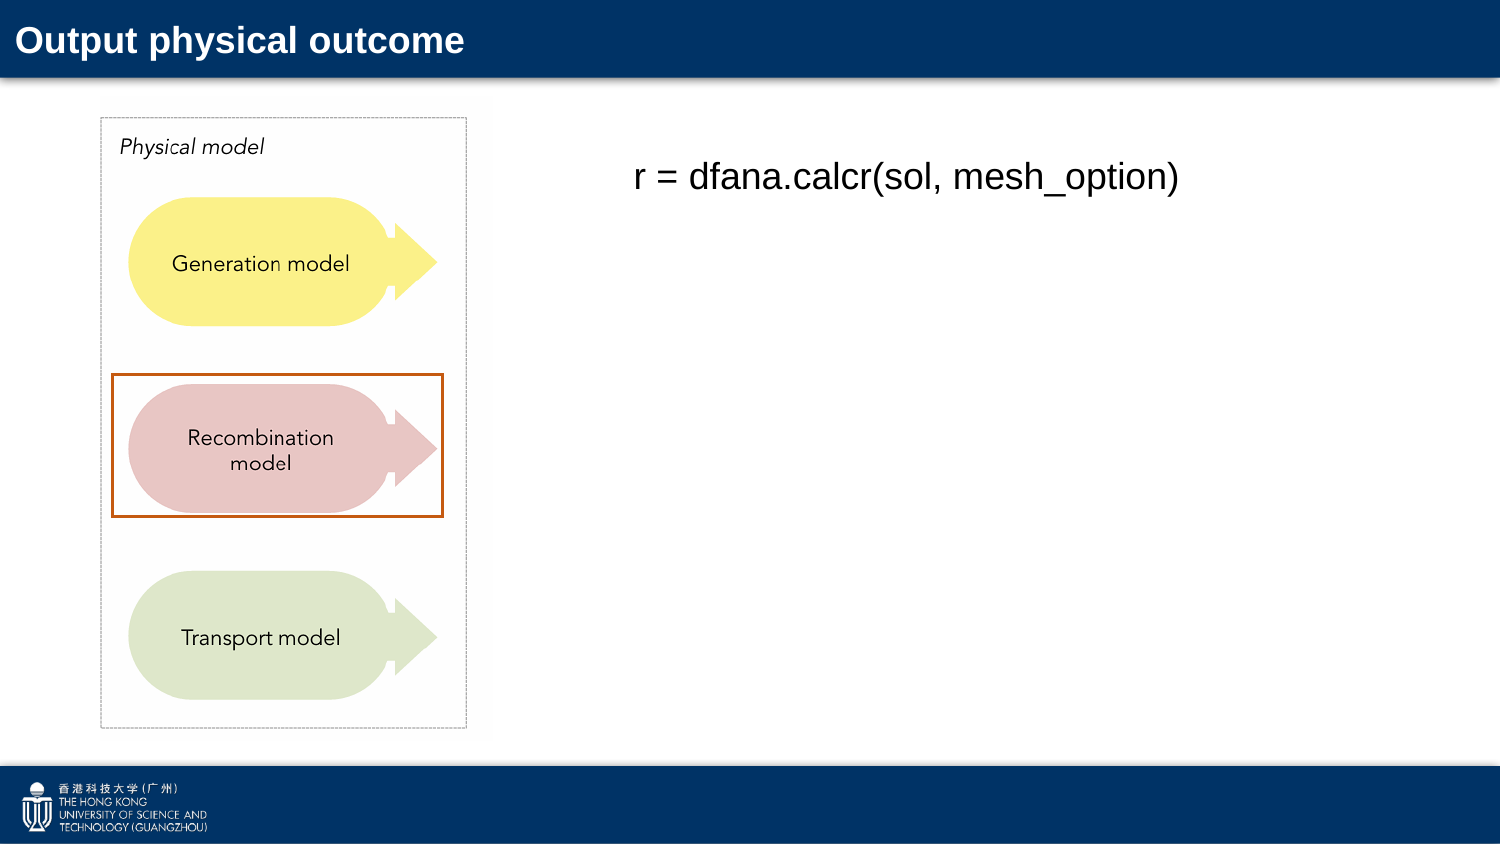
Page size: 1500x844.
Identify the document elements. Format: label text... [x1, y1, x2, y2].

text_box [0, 766, 1500, 844]
text_box Output physical outcome [0, 0, 1500, 78]
picture [21, 782, 207, 832]
picture [64, 96, 493, 741]
text_box r = dfana.calcr(sol, mesh_option) [608, 144, 1199, 205]
